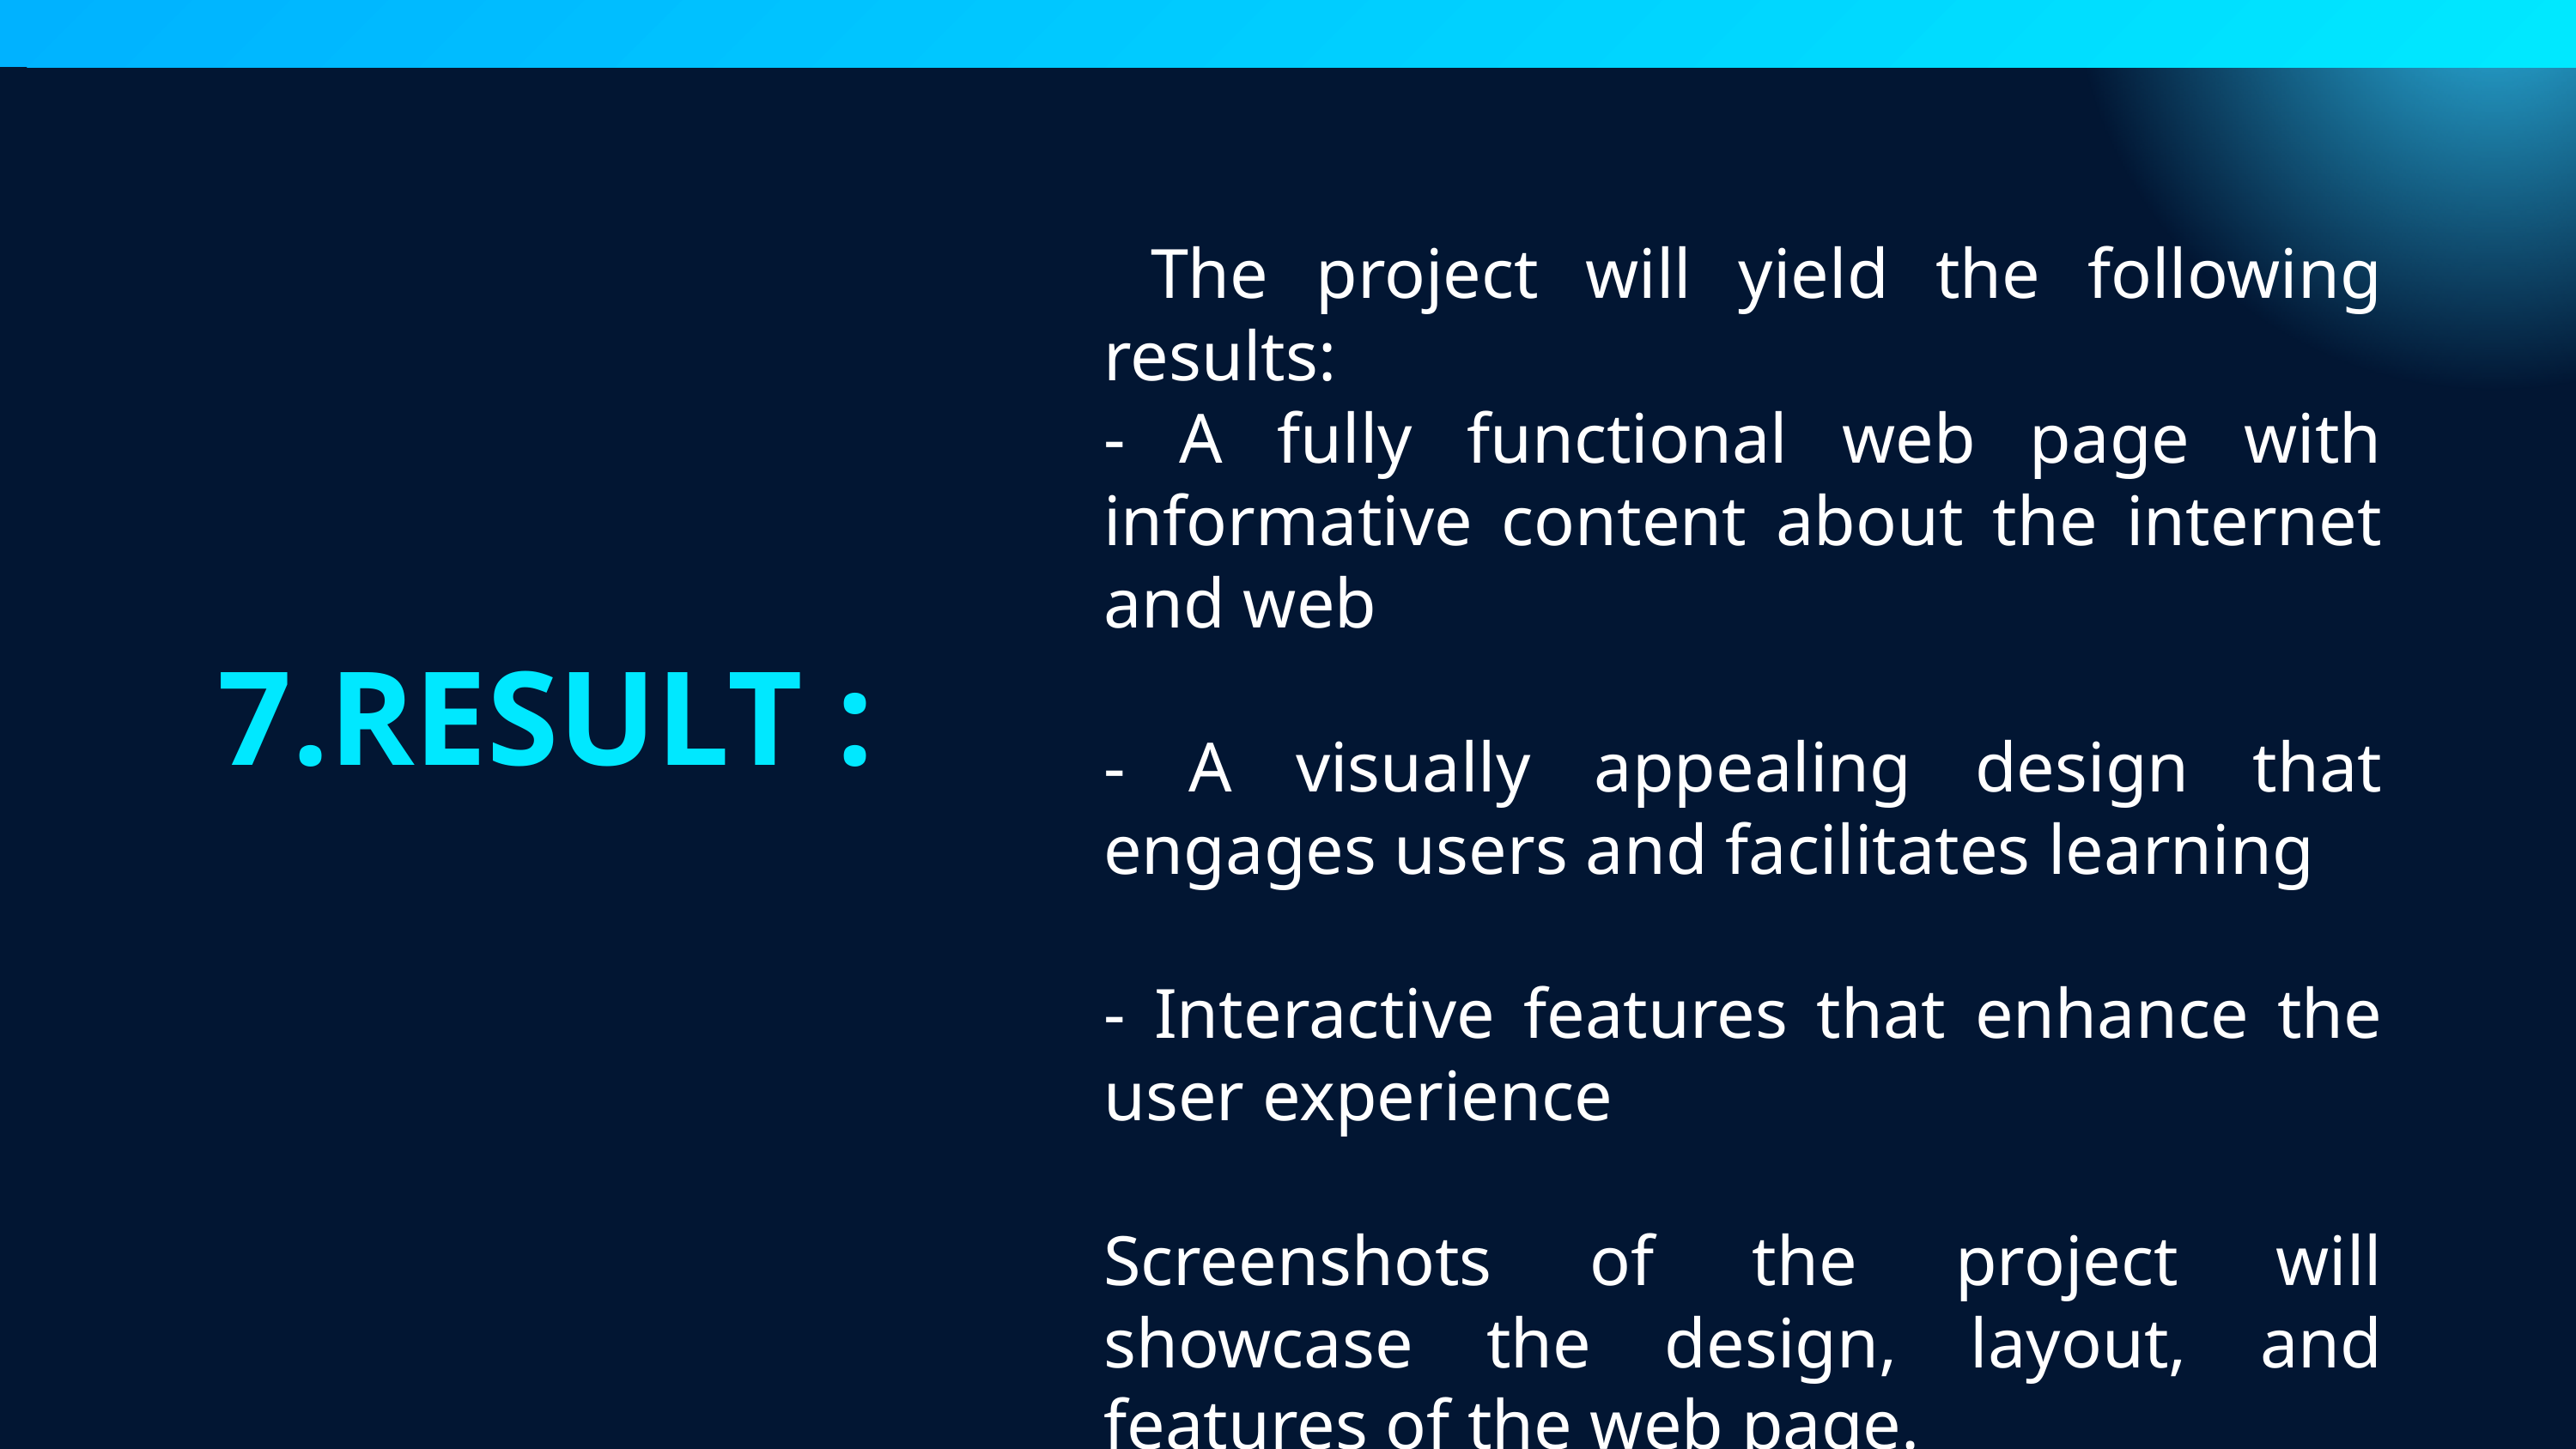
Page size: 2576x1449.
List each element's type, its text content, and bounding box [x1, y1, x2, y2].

text_box 7.RESULT : [217, 676, 1103, 792]
text_box The project will yield the following results: - A fully functional web page with informative content about the internet and web - A visually appealing design that engages users and facilitates learning - Interactive features that enhance the user experience Screenshots of the project will showcase the design, layout, and features of the web page. [1103, 148, 2383, 1449]
text_box [2031, 77, 2576, 433]
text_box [0, 0, 2576, 68]
